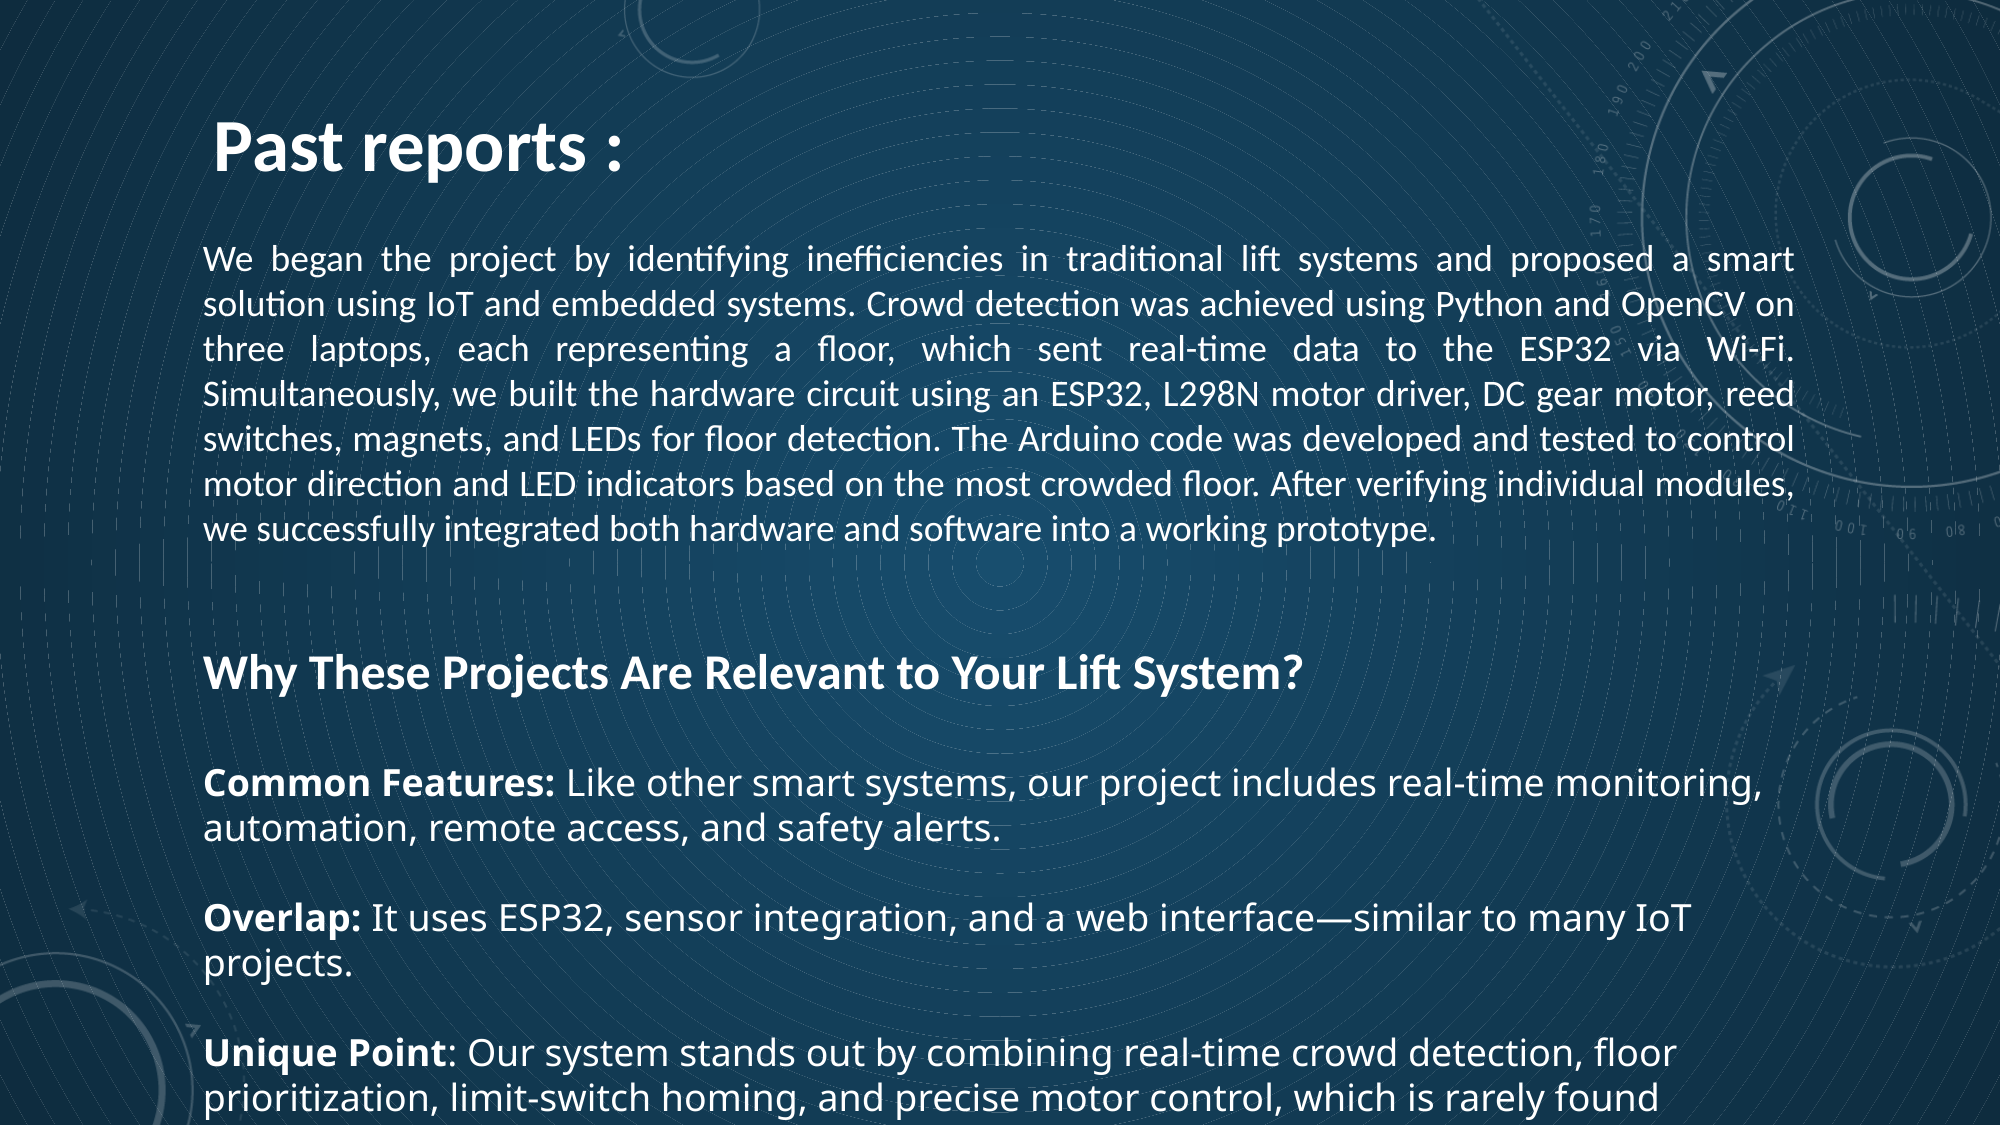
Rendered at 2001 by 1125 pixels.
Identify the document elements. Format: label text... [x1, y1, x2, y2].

text_box Past reports : [198, 89, 658, 194]
picture [0, 0, 2000, 1125]
text_box We began the project by identifying inefficiencies in traditional lift systems and proposed a smart solution using IoT and embedded systems. Crowd detection was achieved using Python and OpenCV on three laptops, each representing a floor, which sent real-time data to the ESP32 via Wi-Fi. Simultaneously, we built the hardware circuit using an ESP32, L298N motor driver, DC gear motor, reed switches, magnets, and LEDs for floor detection. The Arduino code was developed and tested to control motor direction and LED indicators based on the most crowded floor. After verifying individual modules, we successfully integrated both hardware and software into a working prototype. Why These Projects Are Relevant to Your Lift System? Common Features: Like other smart systems, our project includes real-time monitoring, automation, remote access, and safety alerts. Overlap: It uses ESP32, sensor integration, and a web interface—similar to many IoT projects. Unique Point: Our system stands out by combining real-time crowd detection, floor prioritization, limit-switch homing, and precise motor control, which is rarely found together in previous works. [188, 226, 1812, 1077]
